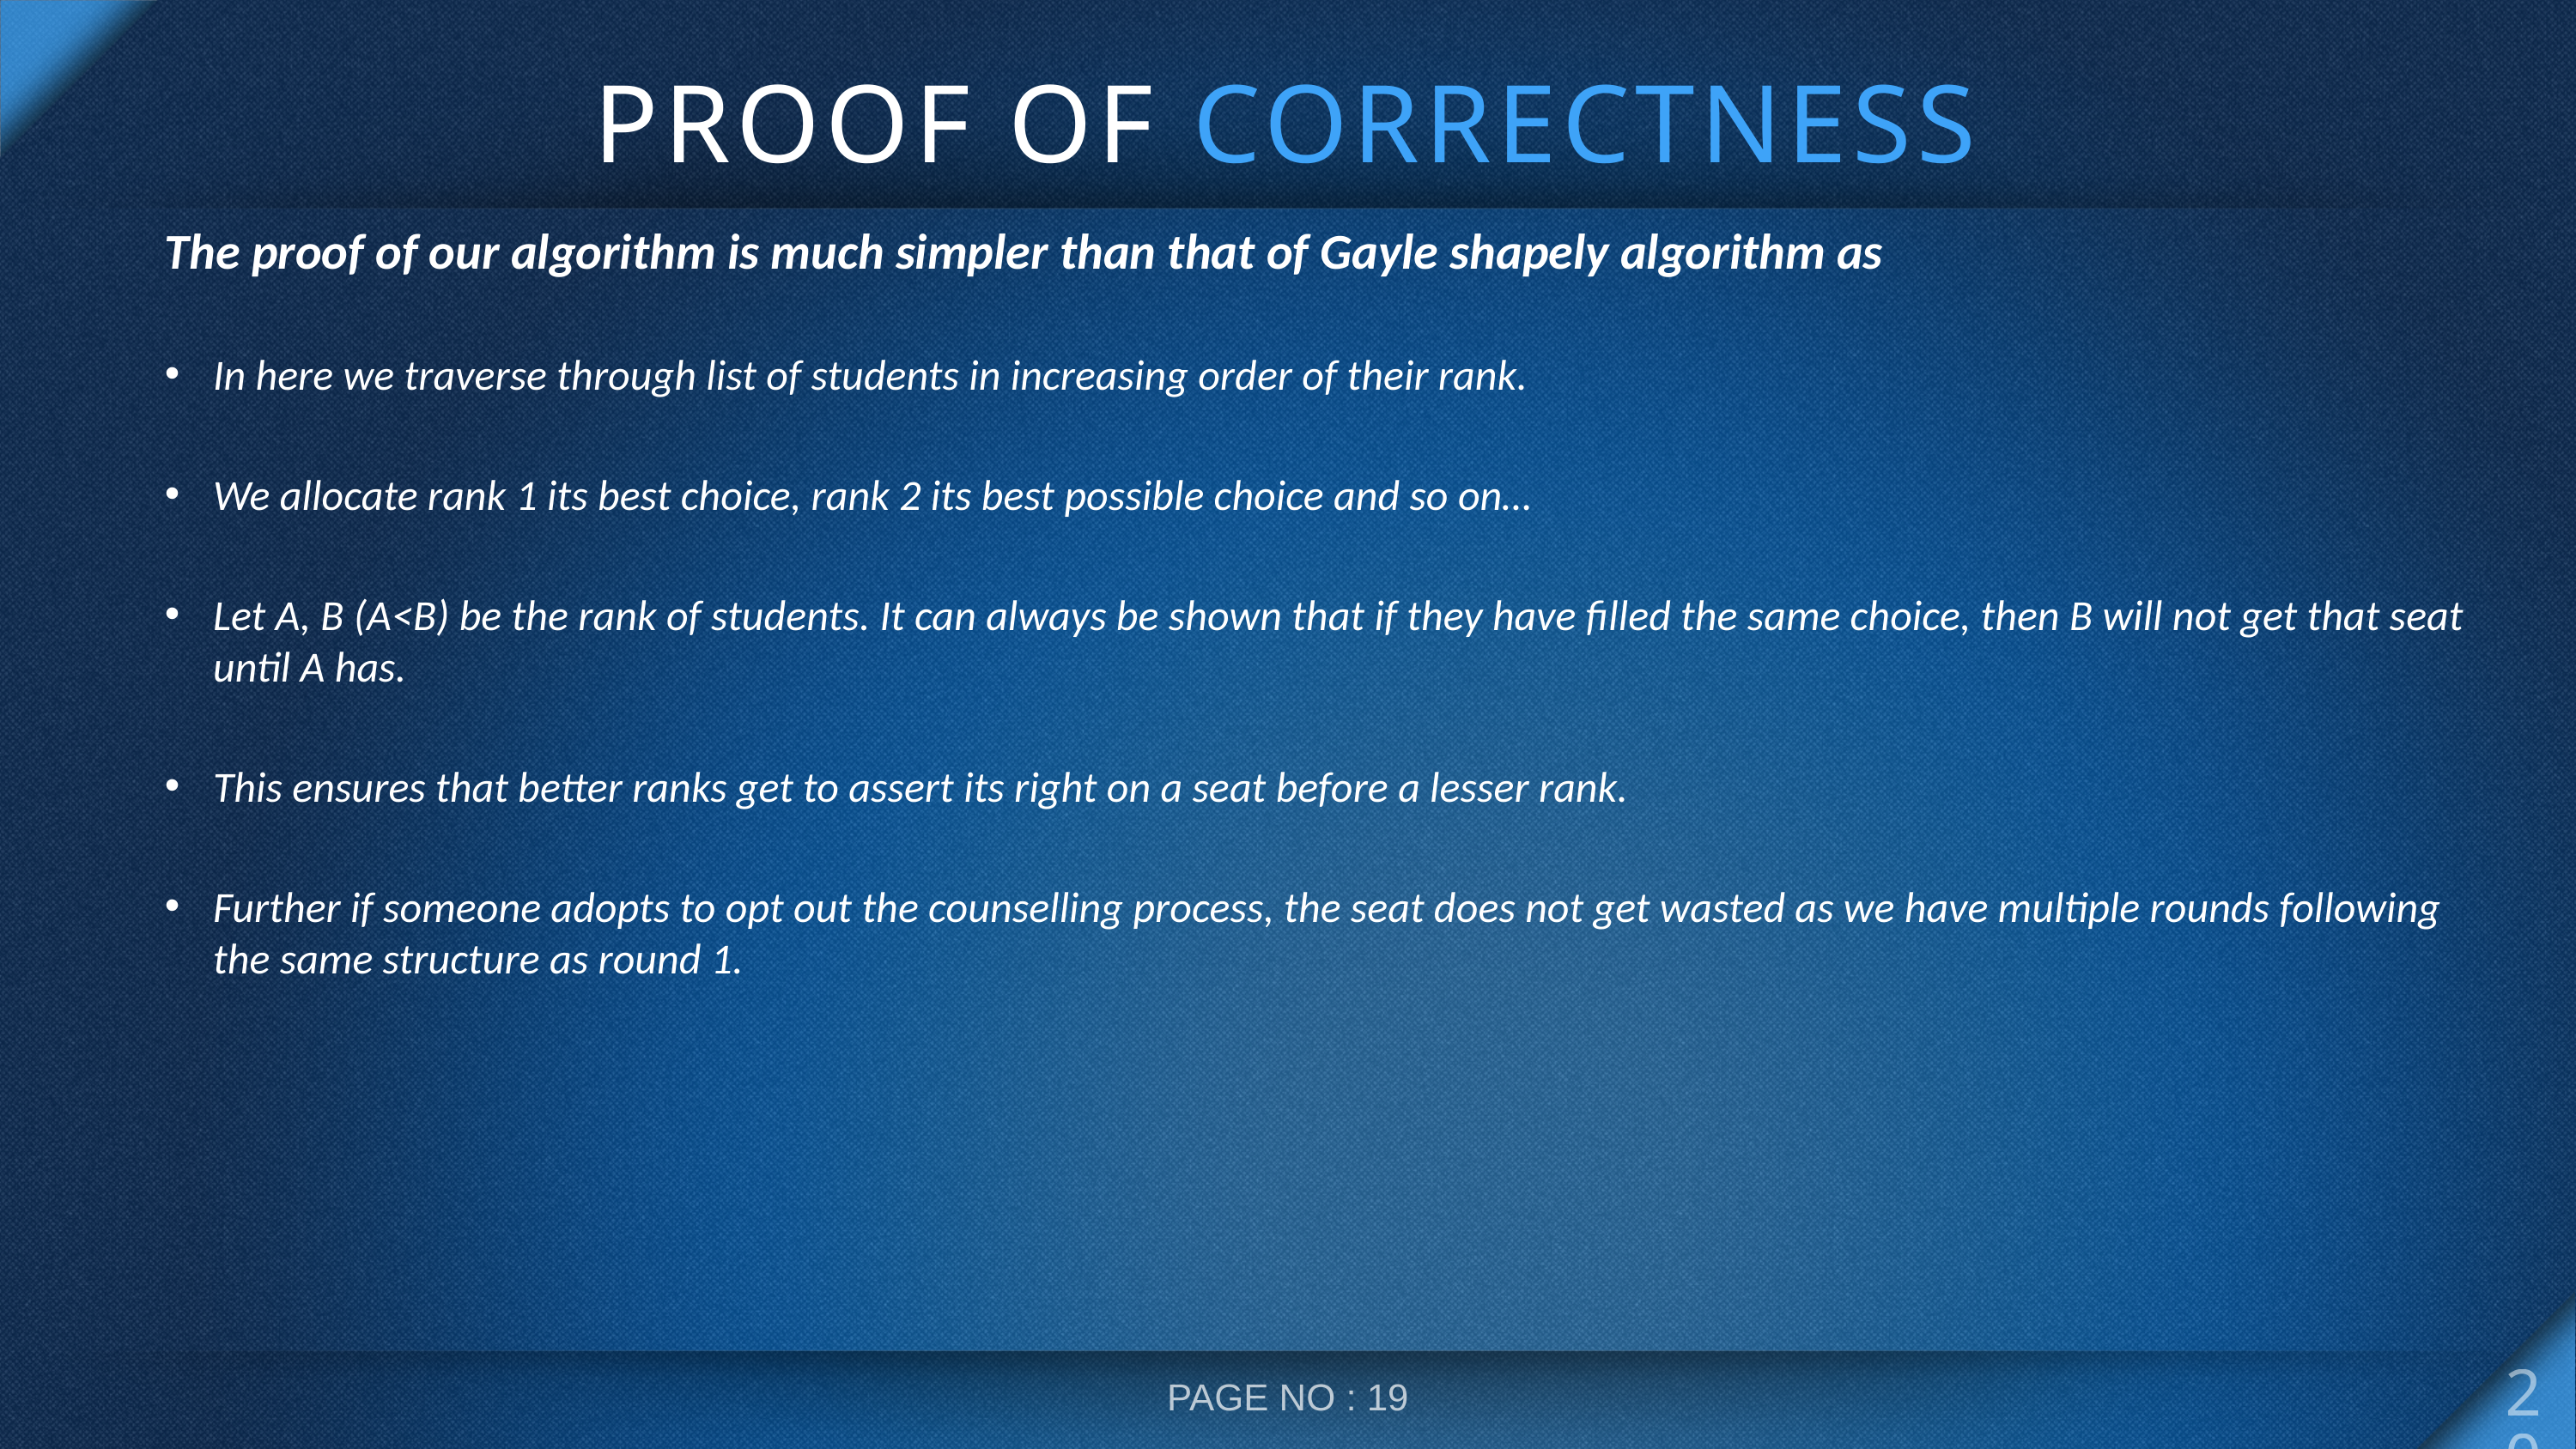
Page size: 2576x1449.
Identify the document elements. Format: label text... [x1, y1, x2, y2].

picture [2567, 1434, 2576, 1449]
slide_number 20 [2482, 1356, 2576, 1434]
title PROOF OF CORRECTNESS [125, 34, 2445, 204]
footer PAGE NO : 19 [740, 1357, 1836, 1434]
picture [0, 0, 2576, 1449]
list The proof of our algorithm is much simpler than that of Gayle shapely algorithm as In here we traverse through list of students in increasing order of their rank. We allocate rank 1 its best choice, rank 2 its best possible choice and so on… Let A, B (A<B) be the rank of students. It can always be shown that if they have filled the same choice, then B will not get that seat until A has. This ensures that better ranks get to assert its right on a seat before a lesser rank. Further if someone adopts to opt out the counselling process, the seat does not get wasted as we have multiple rounds following the same structure as round 1. [142, 207, 2495, 1242]
